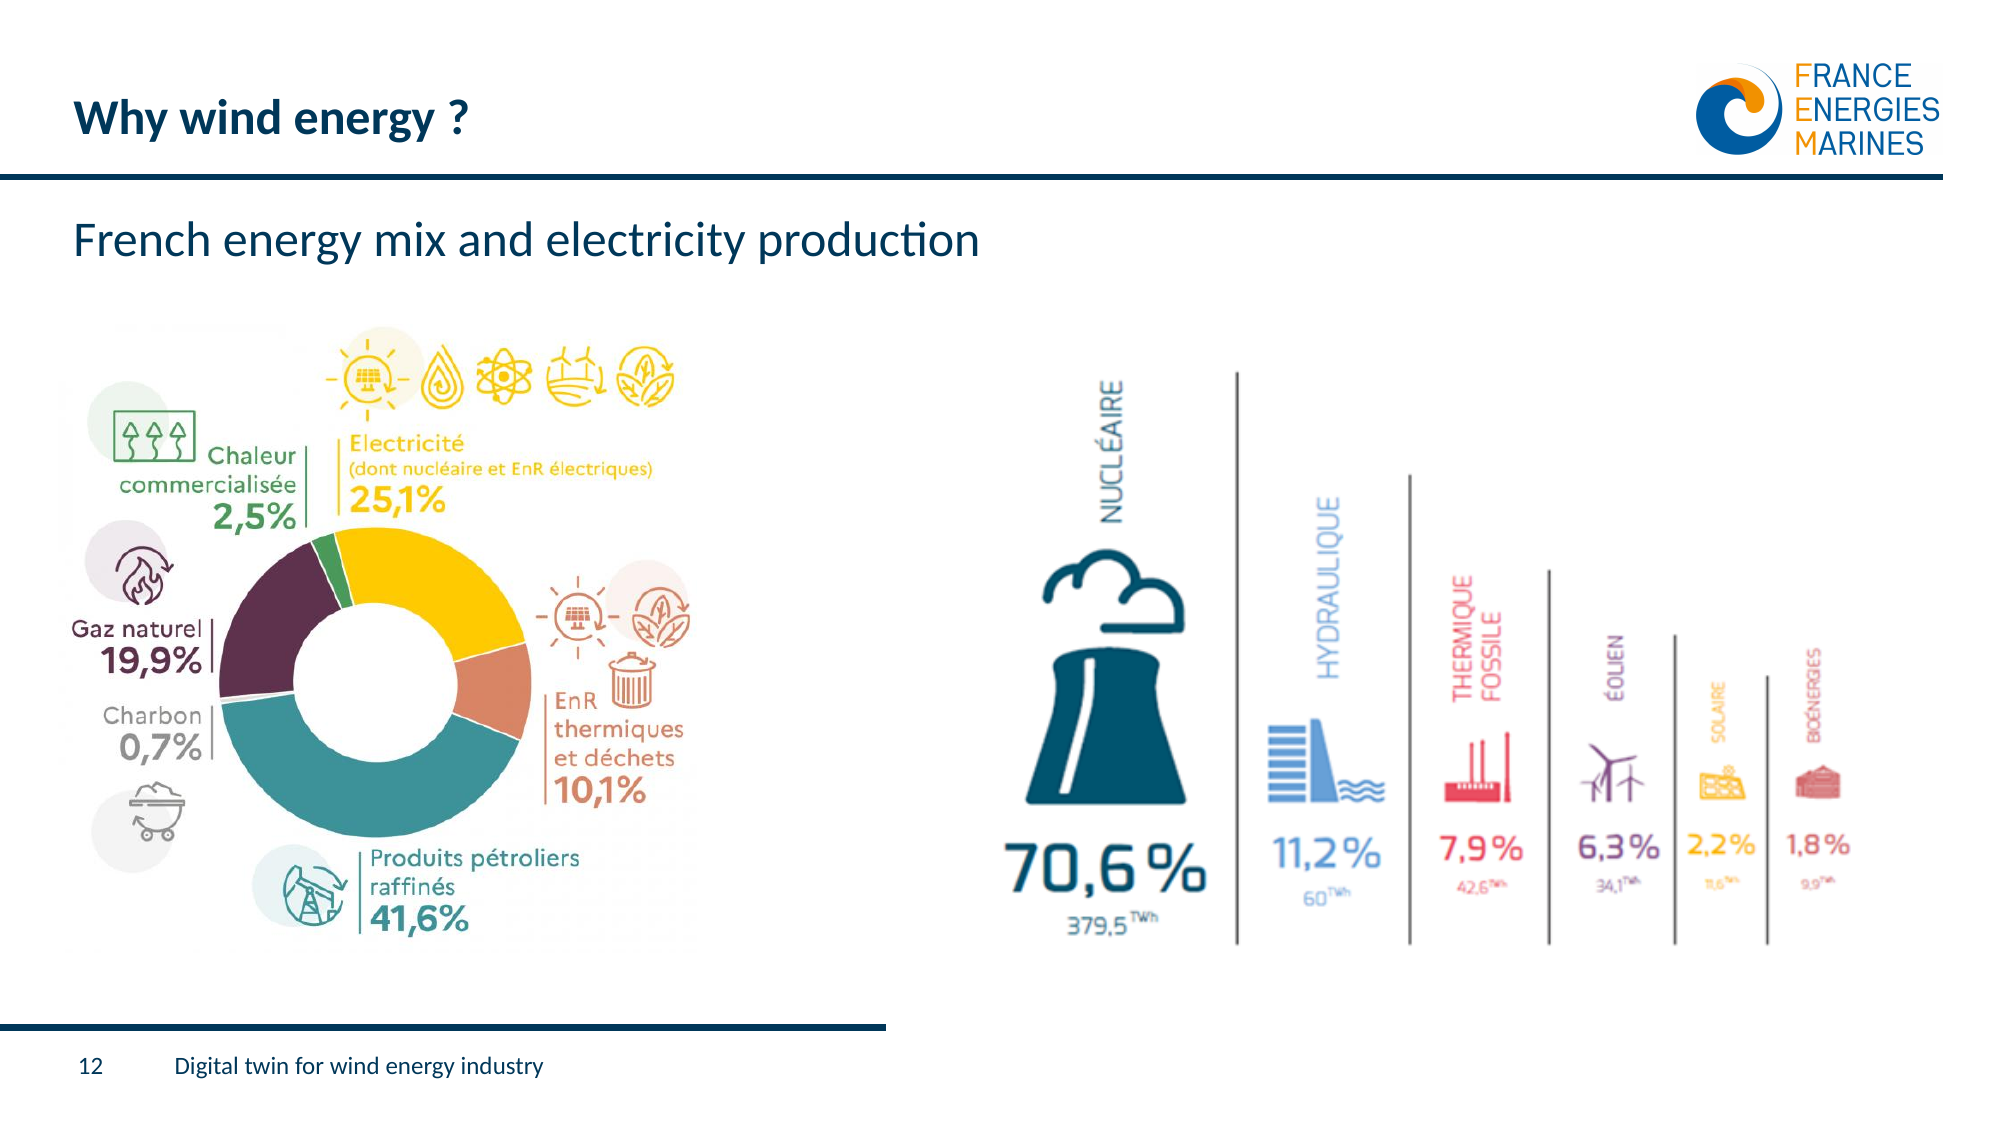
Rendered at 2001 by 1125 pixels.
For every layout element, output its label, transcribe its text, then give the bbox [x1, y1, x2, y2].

slide_number 12 [63, 1042, 142, 1103]
footer Digital twin for wind energy industry [159, 1042, 878, 1103]
picture [1696, 63, 1943, 155]
list French energy mix and electricity production [58, 206, 1943, 1014]
title Why wind energy ? [58, 60, 1649, 177]
picture [999, 324, 1856, 954]
picture [58, 324, 697, 954]
